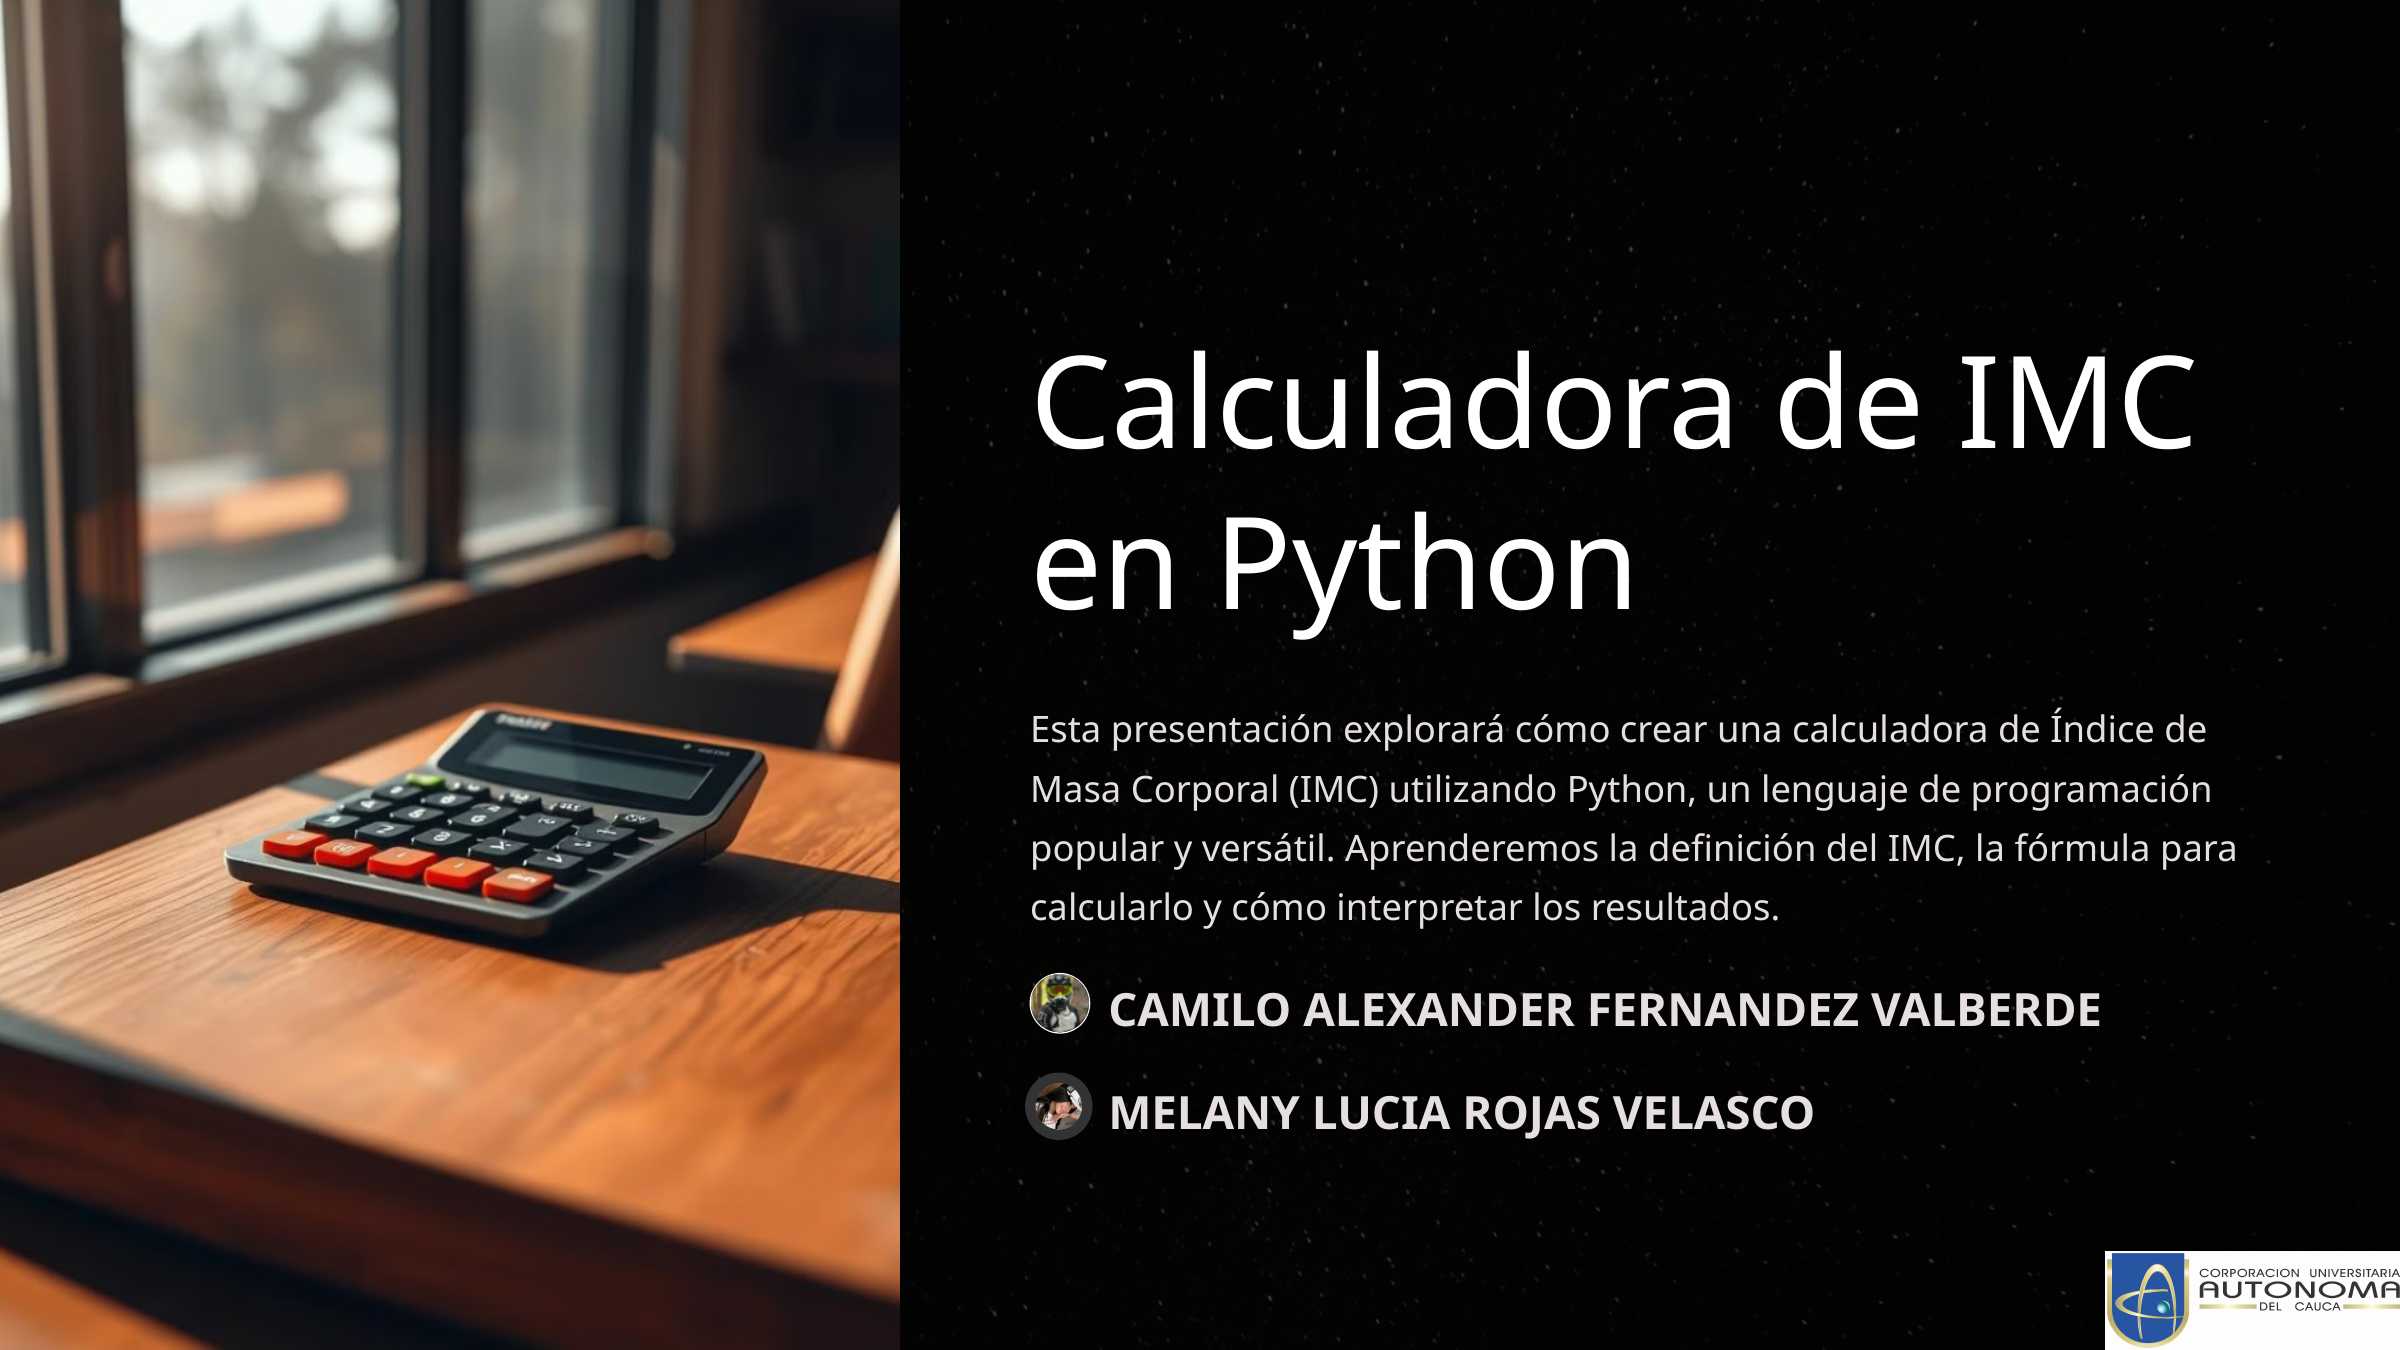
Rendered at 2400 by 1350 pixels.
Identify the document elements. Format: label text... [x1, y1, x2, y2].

text_box MELANY LUCIA ROJAS VELASCO [1108, 1073, 2149, 1139]
text_box CAMILO ALEXANDER FERNANDEZ VALBERDE [1108, 970, 2149, 1036]
picture [0, 0, 2400, 1350]
text_box Esta presentación explorará cómo crear una calculadora de Índice de Masa Corporal (IMC) utilizando Python, un lenguaje de programación popular y versátil. Aprenderemos la definición del IMC, la fórmula para calcularlo y cómo interpretar los resultados. [1030, 690, 2270, 929]
text_box Calculadora de IMC en Python [1030, 314, 2270, 635]
